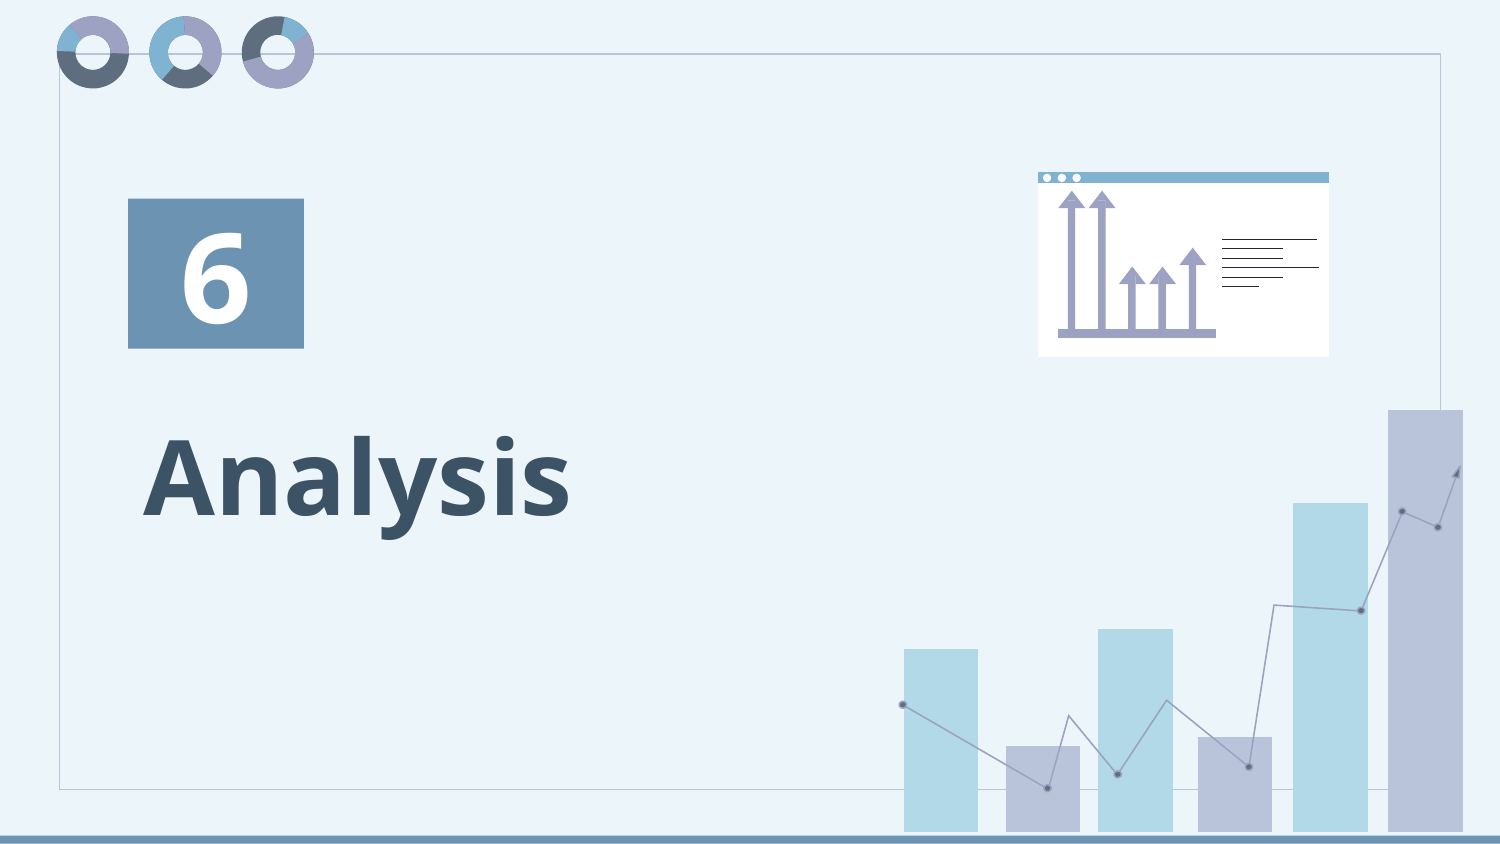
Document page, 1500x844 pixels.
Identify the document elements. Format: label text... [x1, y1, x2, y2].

title 6 [128, 198, 304, 349]
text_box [876, 409, 1500, 844]
title Analysis [128, 366, 908, 551]
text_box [1037, 171, 1330, 357]
